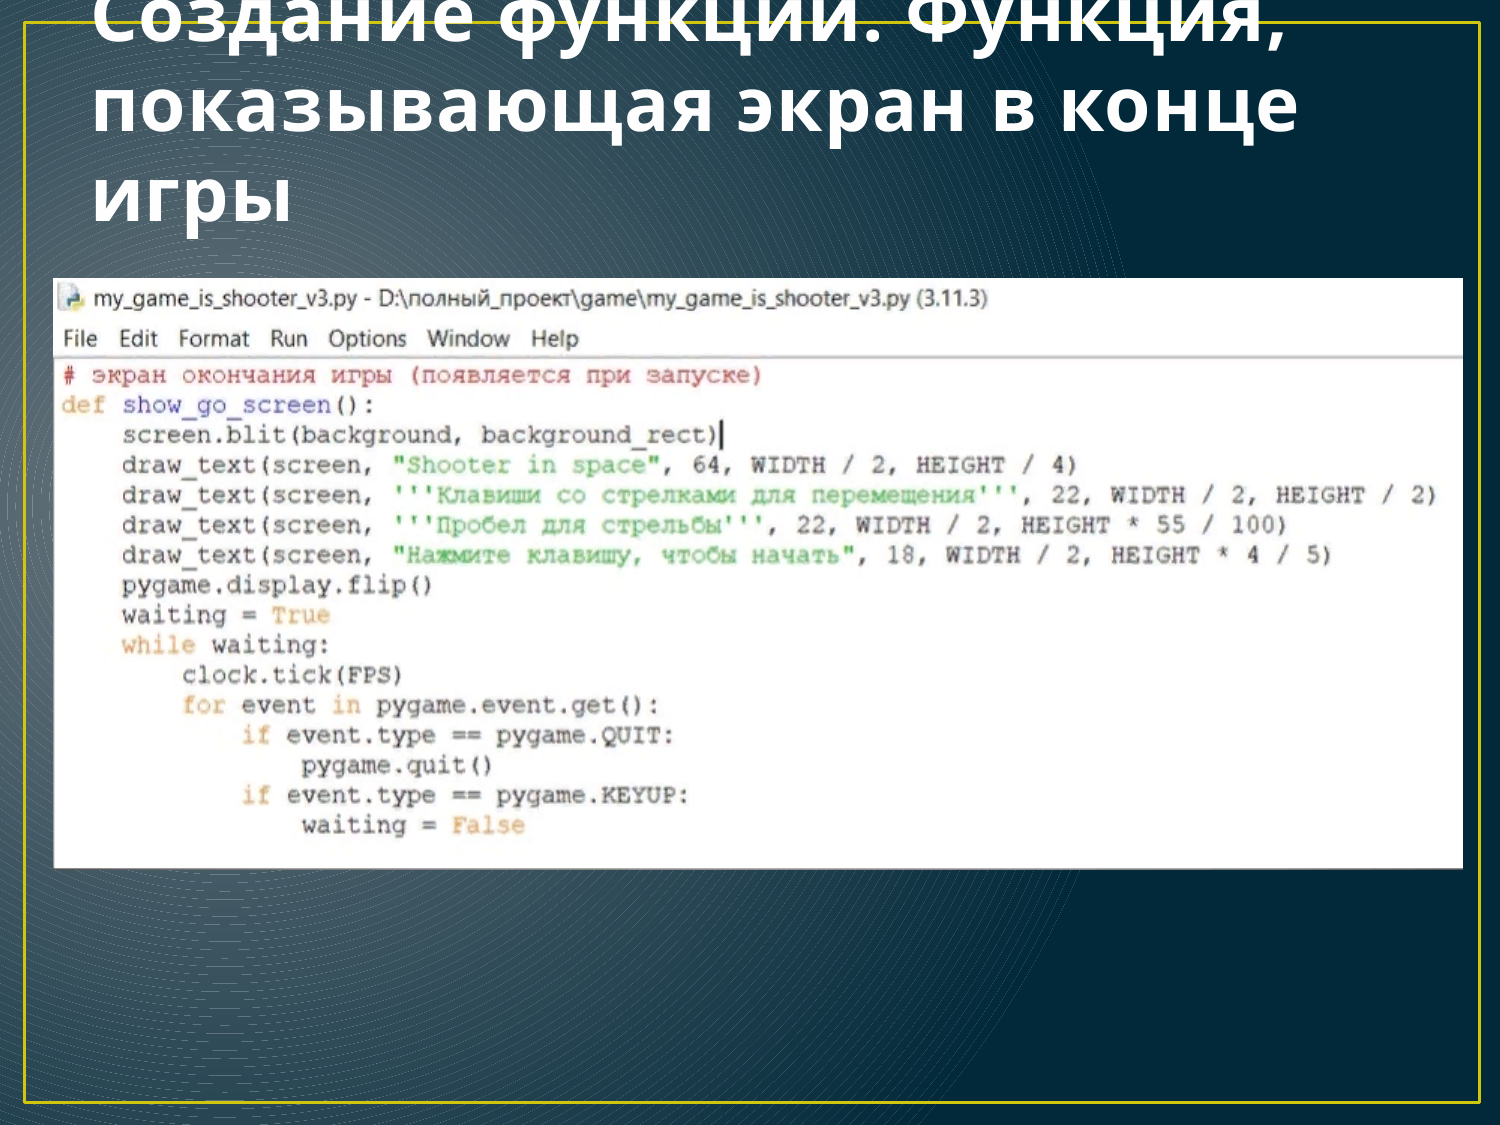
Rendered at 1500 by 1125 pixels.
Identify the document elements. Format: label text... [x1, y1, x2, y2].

picture [1038, 875, 1049, 883]
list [52, 278, 1463, 870]
picture [1090, 272, 1099, 278]
title Создание функций. Функция, показывающая экран в конце игры [75, 0, 1425, 244]
